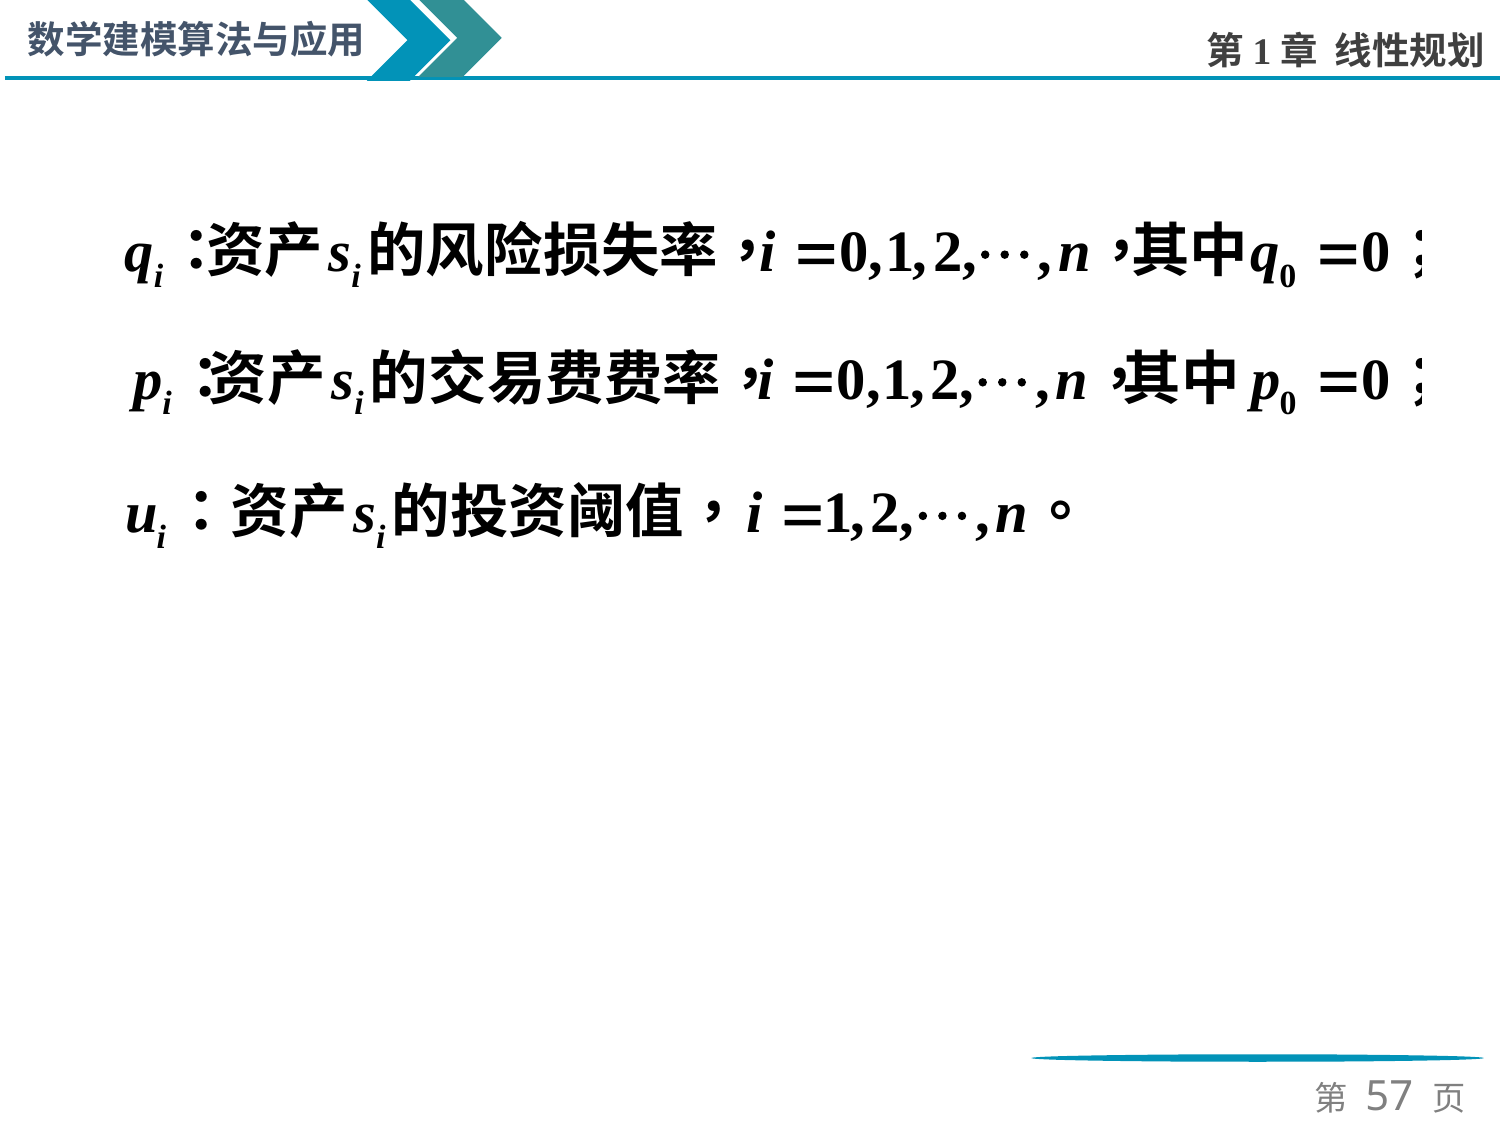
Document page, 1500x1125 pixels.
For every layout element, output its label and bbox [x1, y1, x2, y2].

text_box [78, 211, 1422, 1125]
